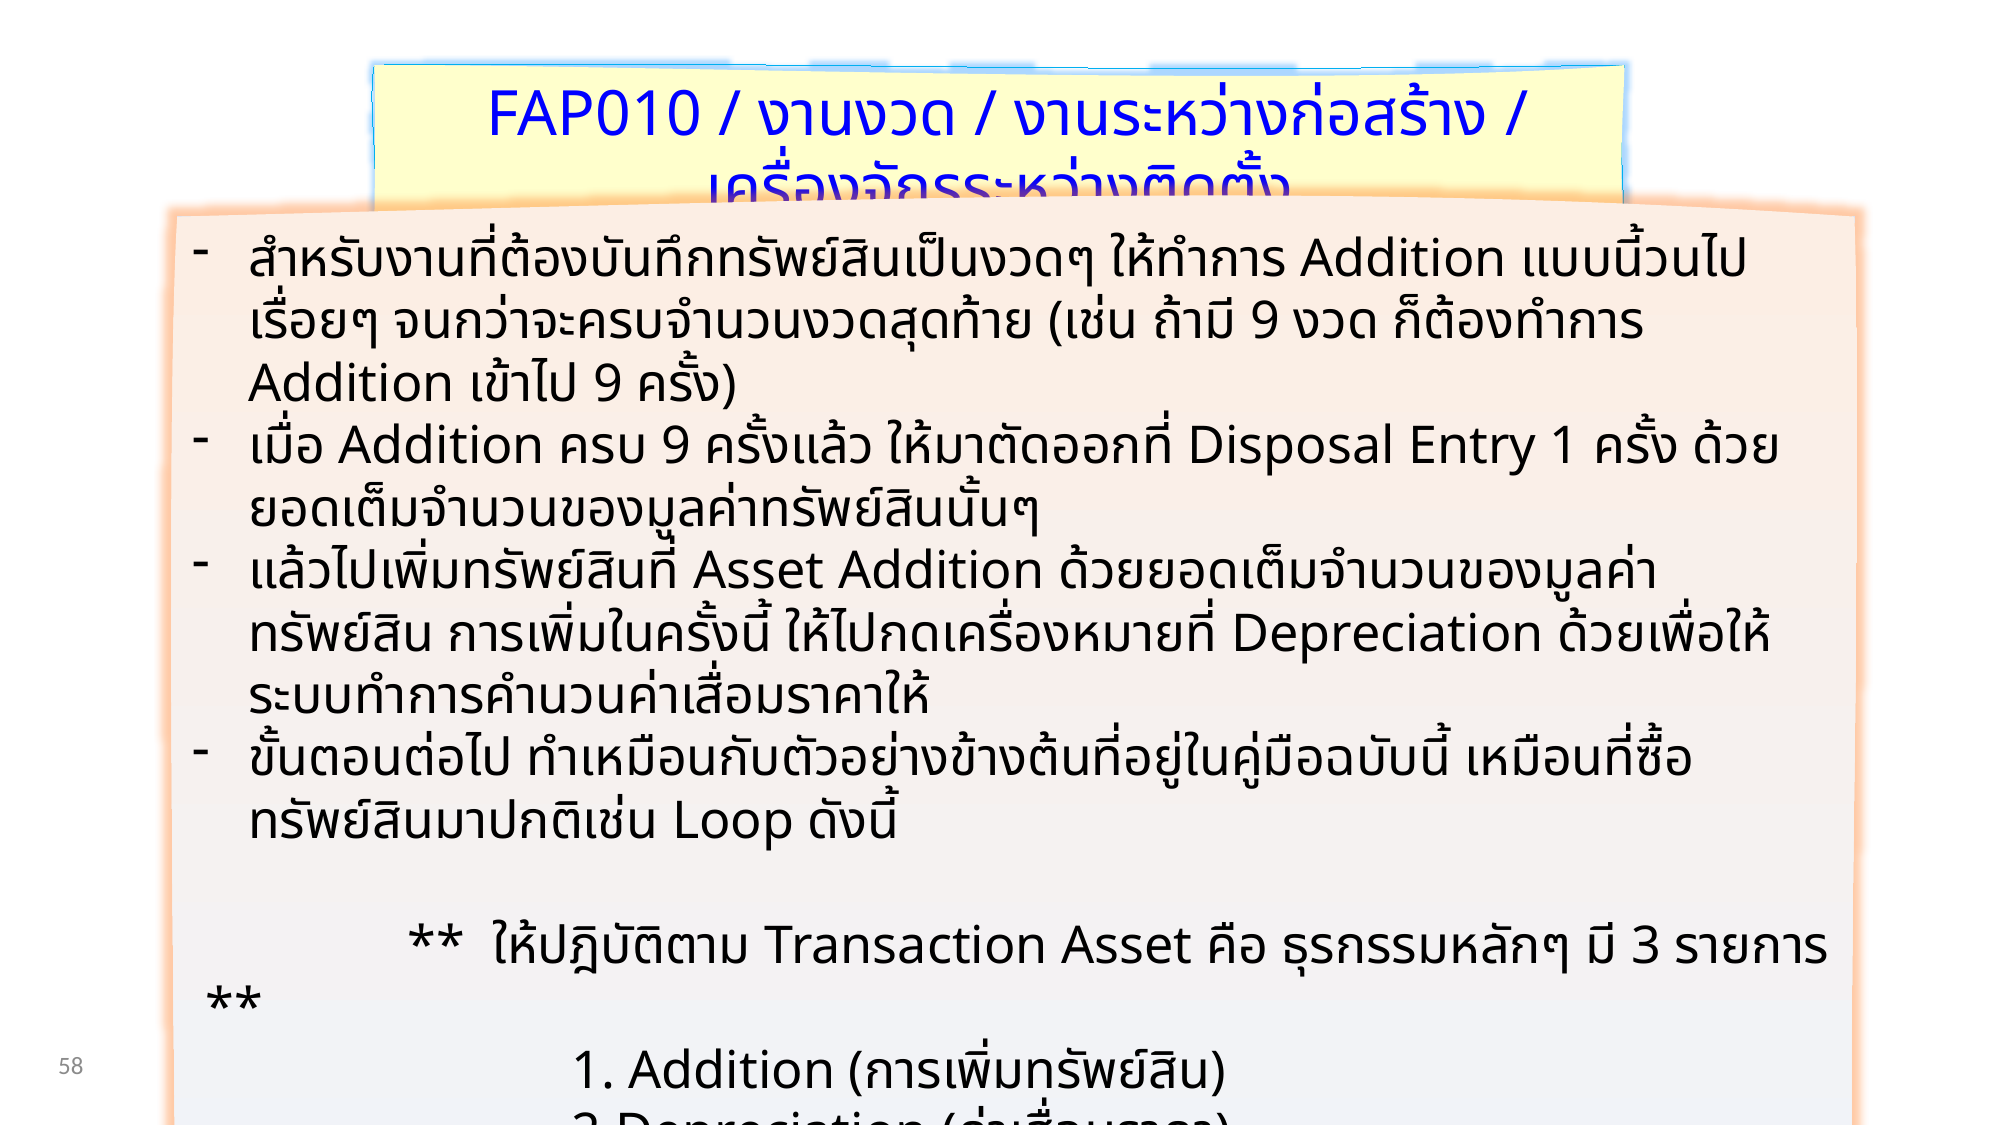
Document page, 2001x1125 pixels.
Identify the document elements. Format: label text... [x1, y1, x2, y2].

text_box FAP010 / งานงวด / งานระหว่างก่อสร้าง / เครื่องจักรระหว่างติดตั้ง [371, 64, 1625, 195]
text_box สำหรับงานที่ต้องบันทึกทรัพย์สินเป็นงวดๆ ให้ทำการ Addition แบบนี้วนไปเรื่อยๆ จนกว่าจะครบจำนวนงวดสุดท้าย (เช่น ถ้ามี 9 งวด ก็ต้องทำการ Addition เข้าไป 9 ครั้ง) เมื่อ Addition ครบ 9 ครั้งแล้ว ให้มาตัดออกที่ Disposal Entry 1 ครั้ง ด้วยยอดเต็มจำนวนของมูลค่าทรัพย์สินนั้นๆ แล้วไปเพิ่มทรัพย์สินที่ Asset Addition ด้วยยอดเต็มจำนวนของมูลค่าทรัพย์สิน การเพิ่มในครั้งนี้ ให้ไปกดเครื่องหมายที่ Depreciation ด้วยเพื่อให้ระบบทำการคำนวนค่าเสื่อมราคาให้ ขั้นตอนต่อไป ทำเหมือนกับตัวอย่างข้างต้นที่อยู่ในคู่มือฉบับนี้ เหมือนที่ซื้อทรัพย์สินมาปกติเช่น Loop ดังนี้ ** ให้ปฎิบัติตาม Transaction Asset คือ ธุรกรรมหลักๆ มี 3 รายการ ** 1. Addition (การเพิ่มทรัพย์สิน) 2.Depreciation (ค่าเสื่อมราคา) 3.Disposal (ตัดจำหน่ายทรัพย์สิน) [171, 195, 1858, 1125]
slide_number 58 [43, 1035, 159, 1096]
